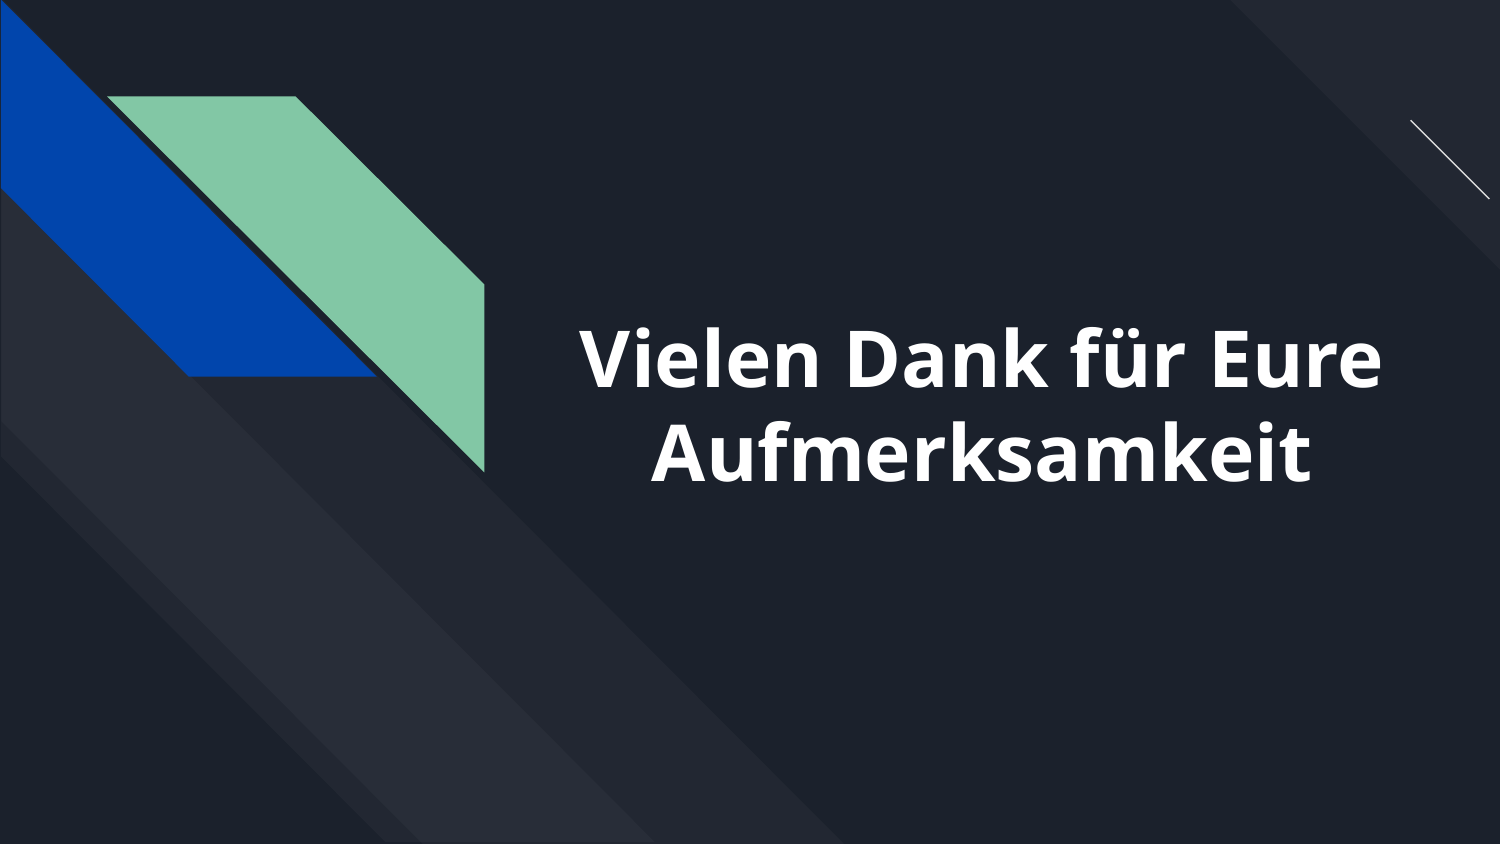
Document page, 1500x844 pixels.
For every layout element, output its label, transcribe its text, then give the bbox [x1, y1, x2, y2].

title Vielen Dank für Eure Aufmerksamkeit [553, 262, 1411, 544]
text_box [1410, 119, 1490, 200]
